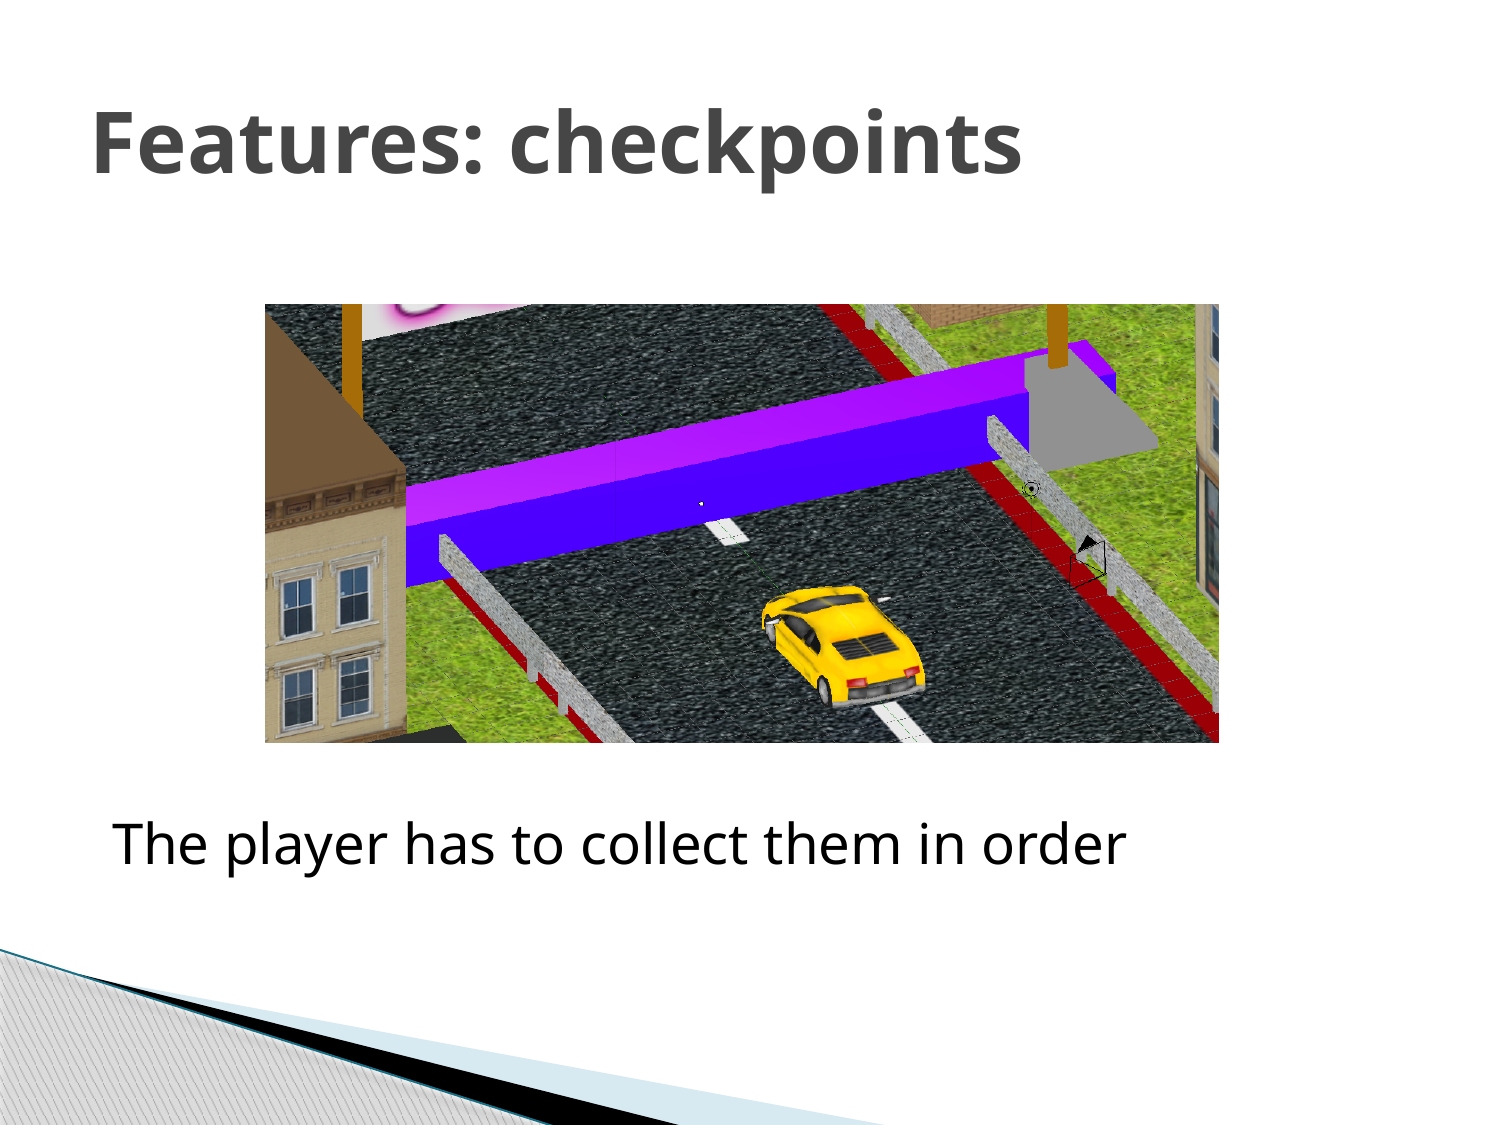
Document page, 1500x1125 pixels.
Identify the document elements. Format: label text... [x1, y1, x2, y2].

picture [265, 304, 1219, 744]
list The player has to collect them in order [97, 801, 1425, 1047]
title Features: checkpoints [75, 45, 1425, 233]
